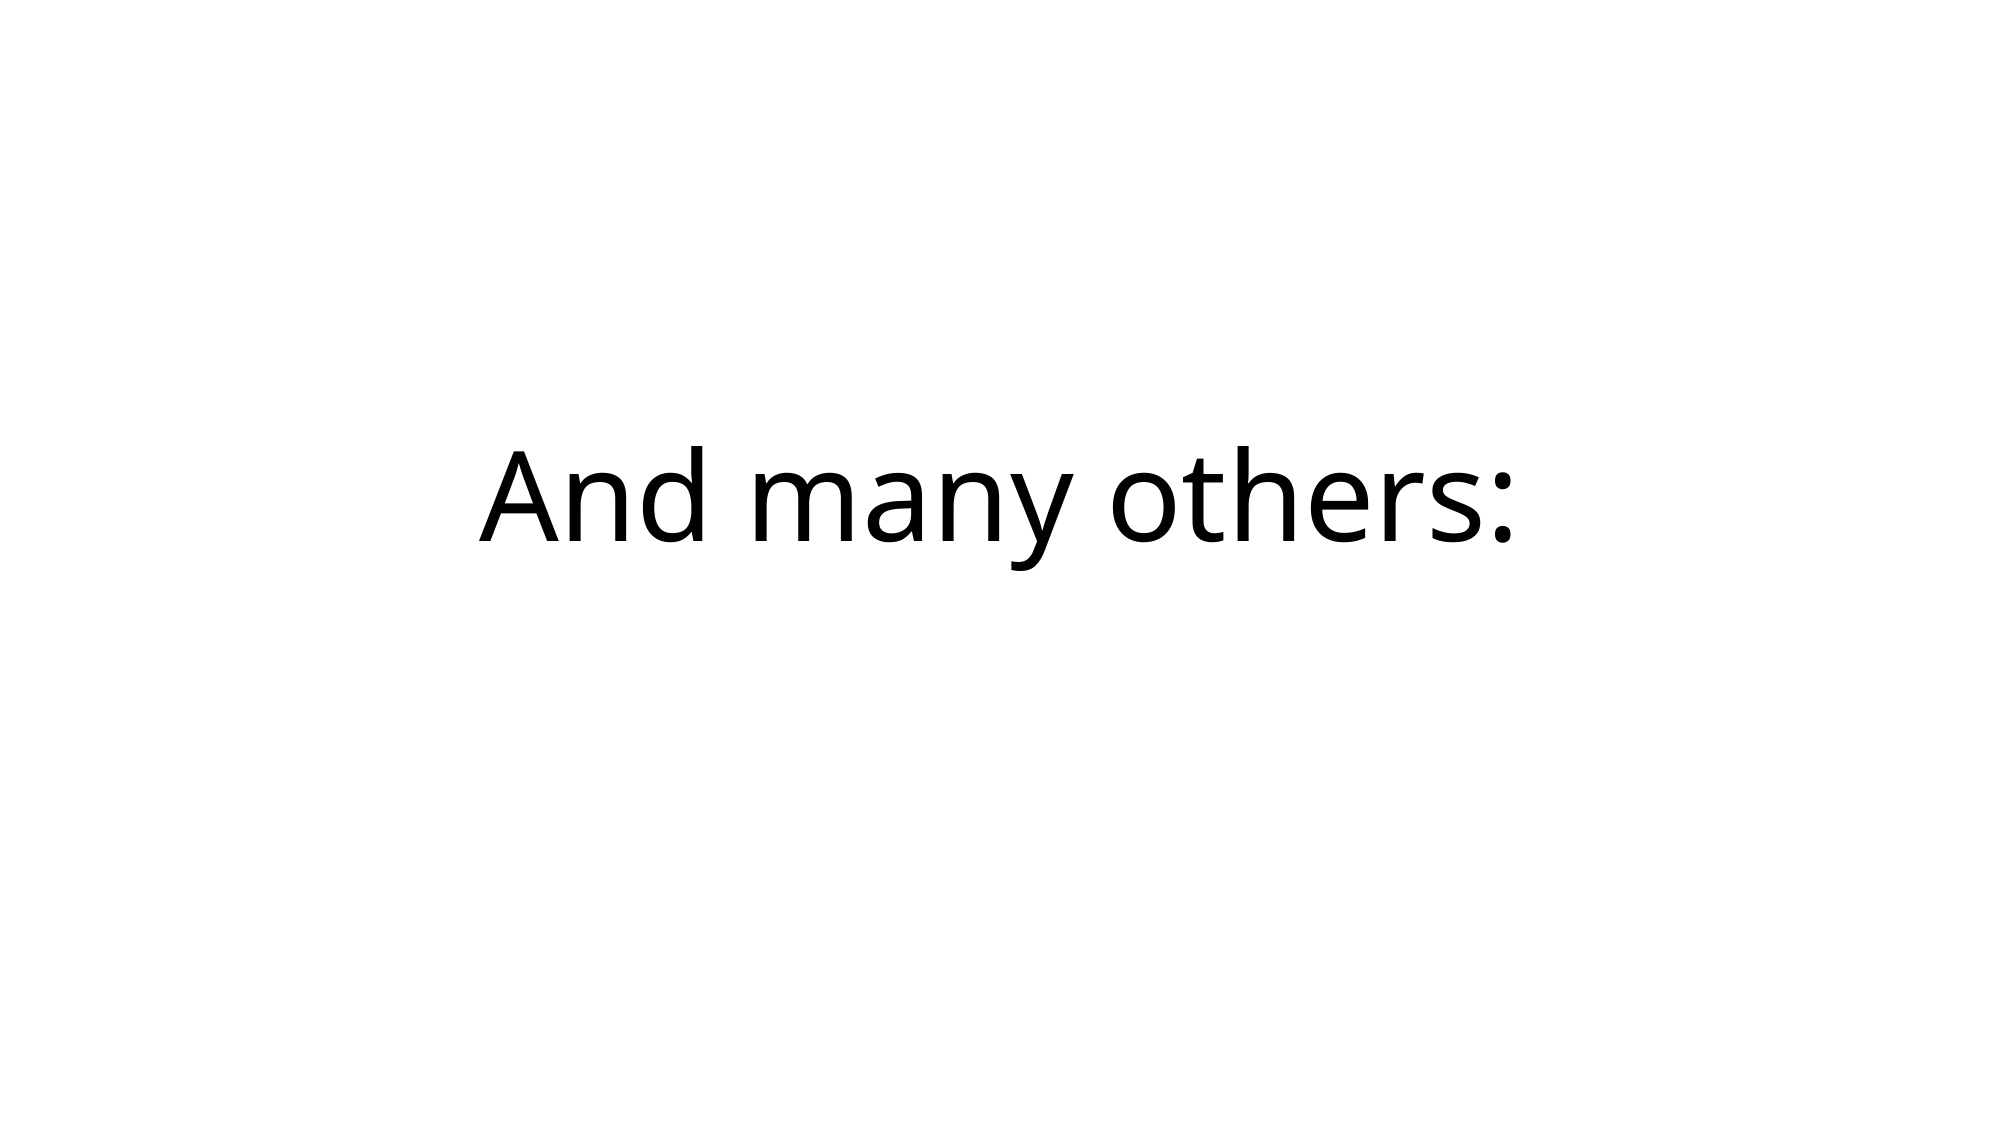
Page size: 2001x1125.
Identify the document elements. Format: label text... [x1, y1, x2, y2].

title And many others: [249, 184, 1750, 576]
